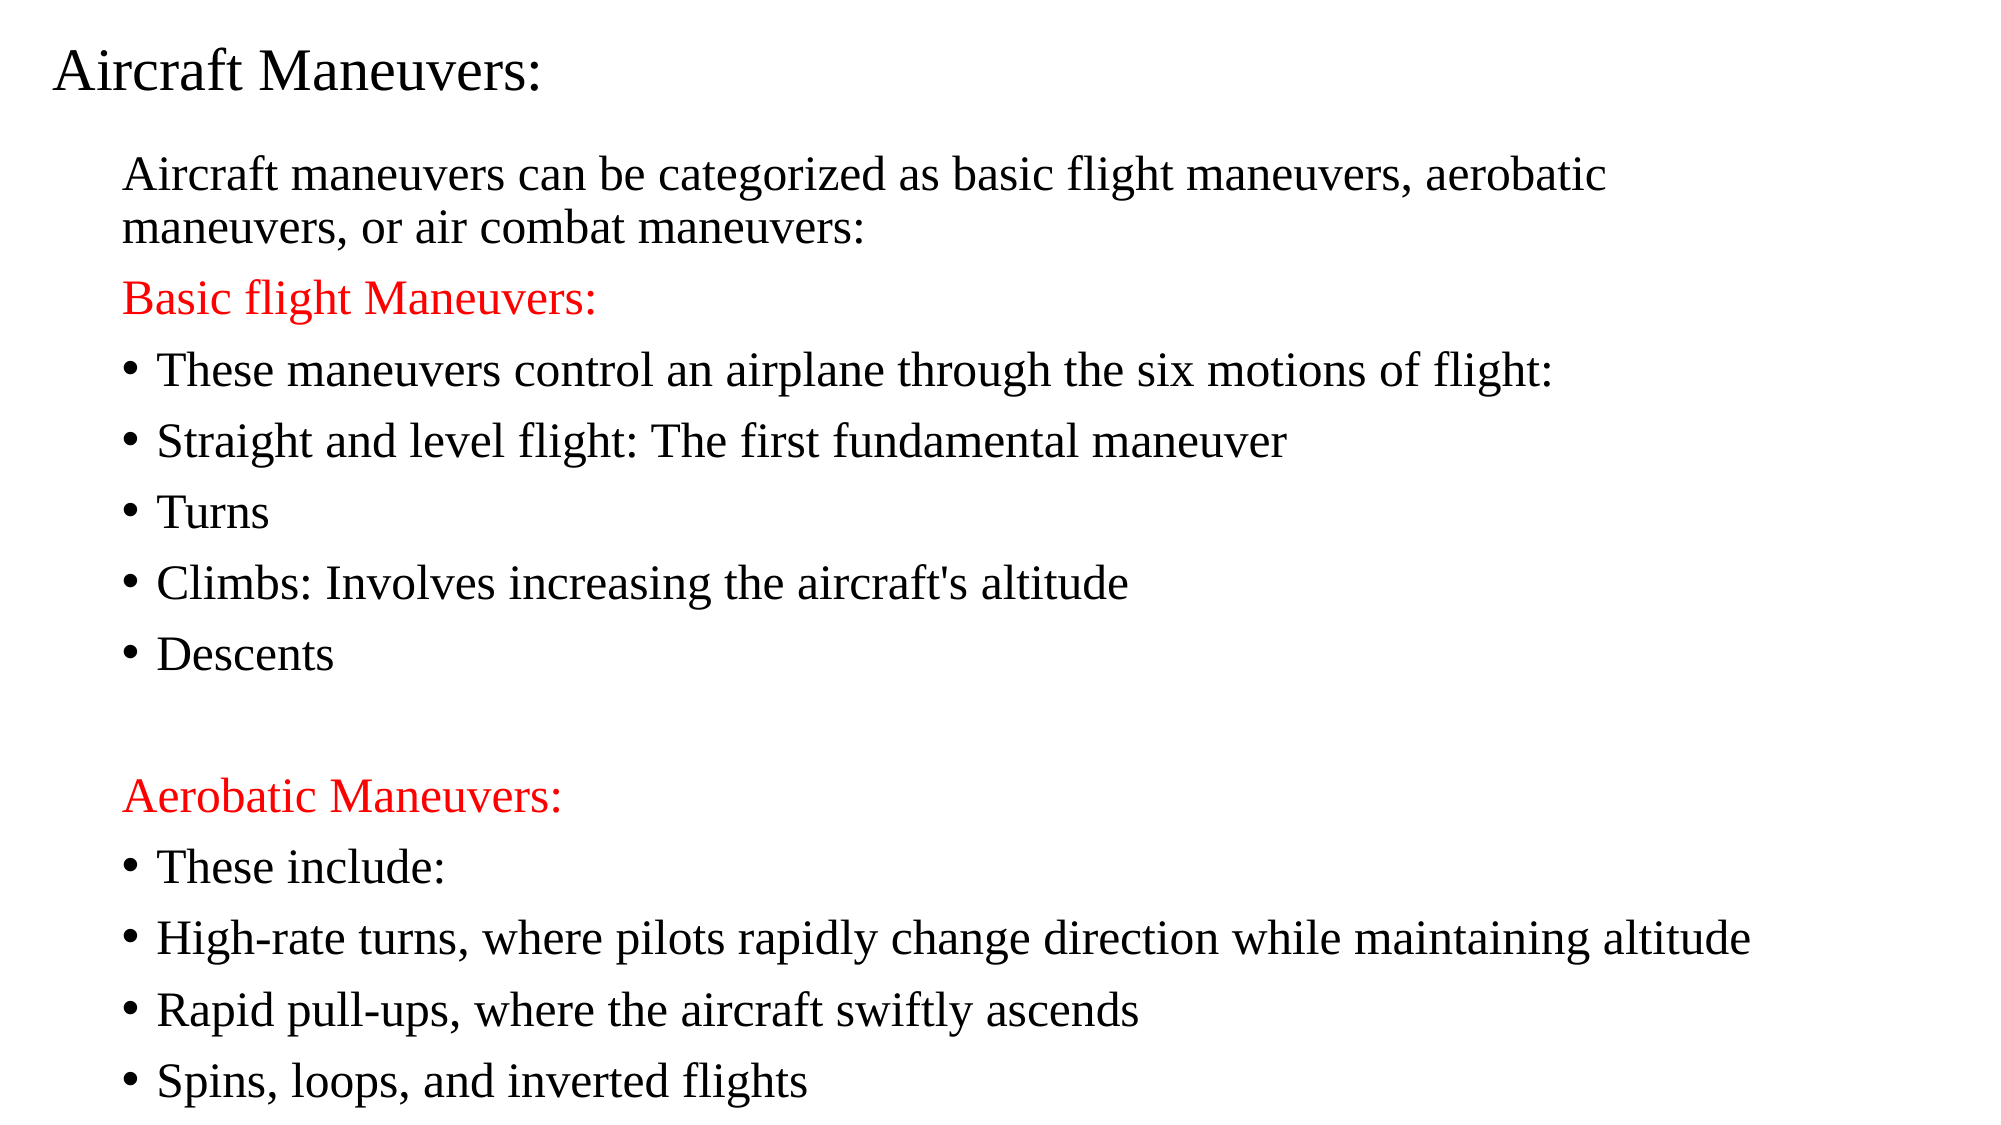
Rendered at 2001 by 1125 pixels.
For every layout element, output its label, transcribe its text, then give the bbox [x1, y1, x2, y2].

list Aircraft maneuvers can be categorized as basic flight maneuvers, aerobatic maneuvers, or air combat maneuvers: Basic flight Maneuvers: These maneuvers control an airplane through the six motions of flight: Straight and level flight: The first fundamental maneuver Turns Climbs: Involves increasing the aircraft's altitude Descents Aerobatic Maneuvers: These include: High-rate turns, where pilots rapidly change direction while maintaining altitude Rapid pull-ups, where the aircraft swiftly ascends Spins, loops, and inverted flights [106, 140, 1832, 1125]
title Aircraft Maneuvers: [37, 30, 1763, 112]
